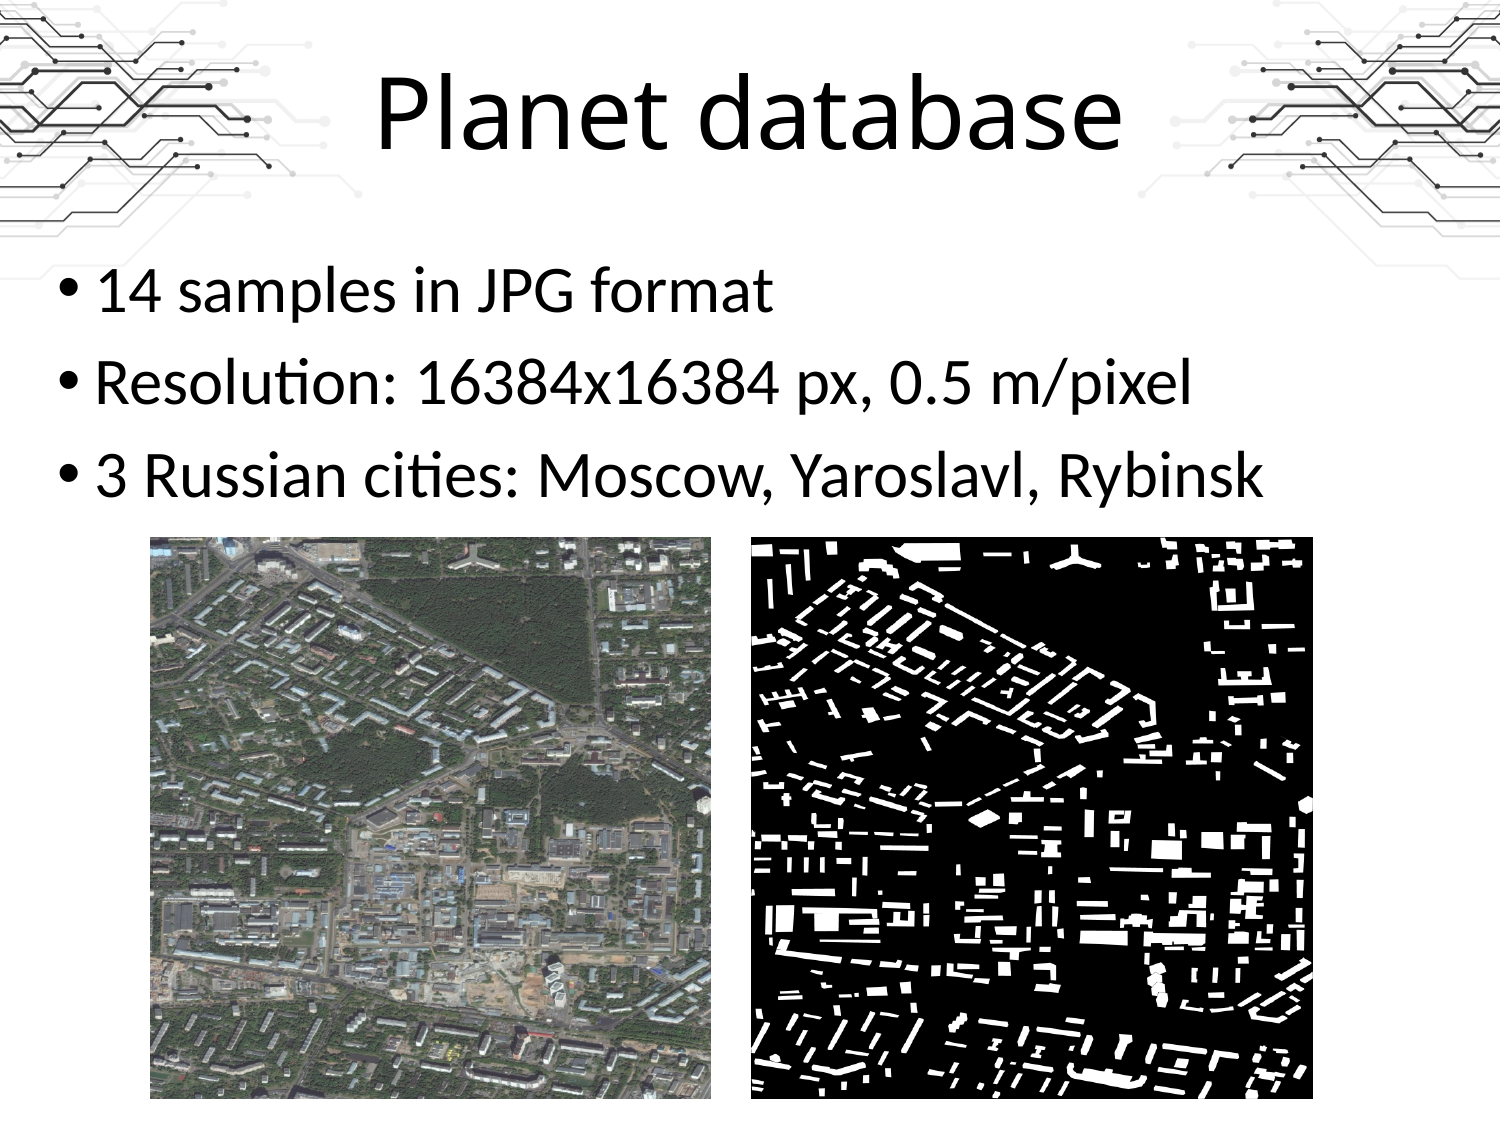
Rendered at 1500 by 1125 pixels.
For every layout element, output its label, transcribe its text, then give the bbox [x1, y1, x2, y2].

title Planet database [0, 0, 1500, 235]
picture [0, 235, 1500, 1125]
list 14 samples in JPG format Resolution: 16384x16384 px, 0.5 m/pixel 3 Russian cities: Moscow, Yaroslavl, Rybinsk [42, 246, 1441, 529]
